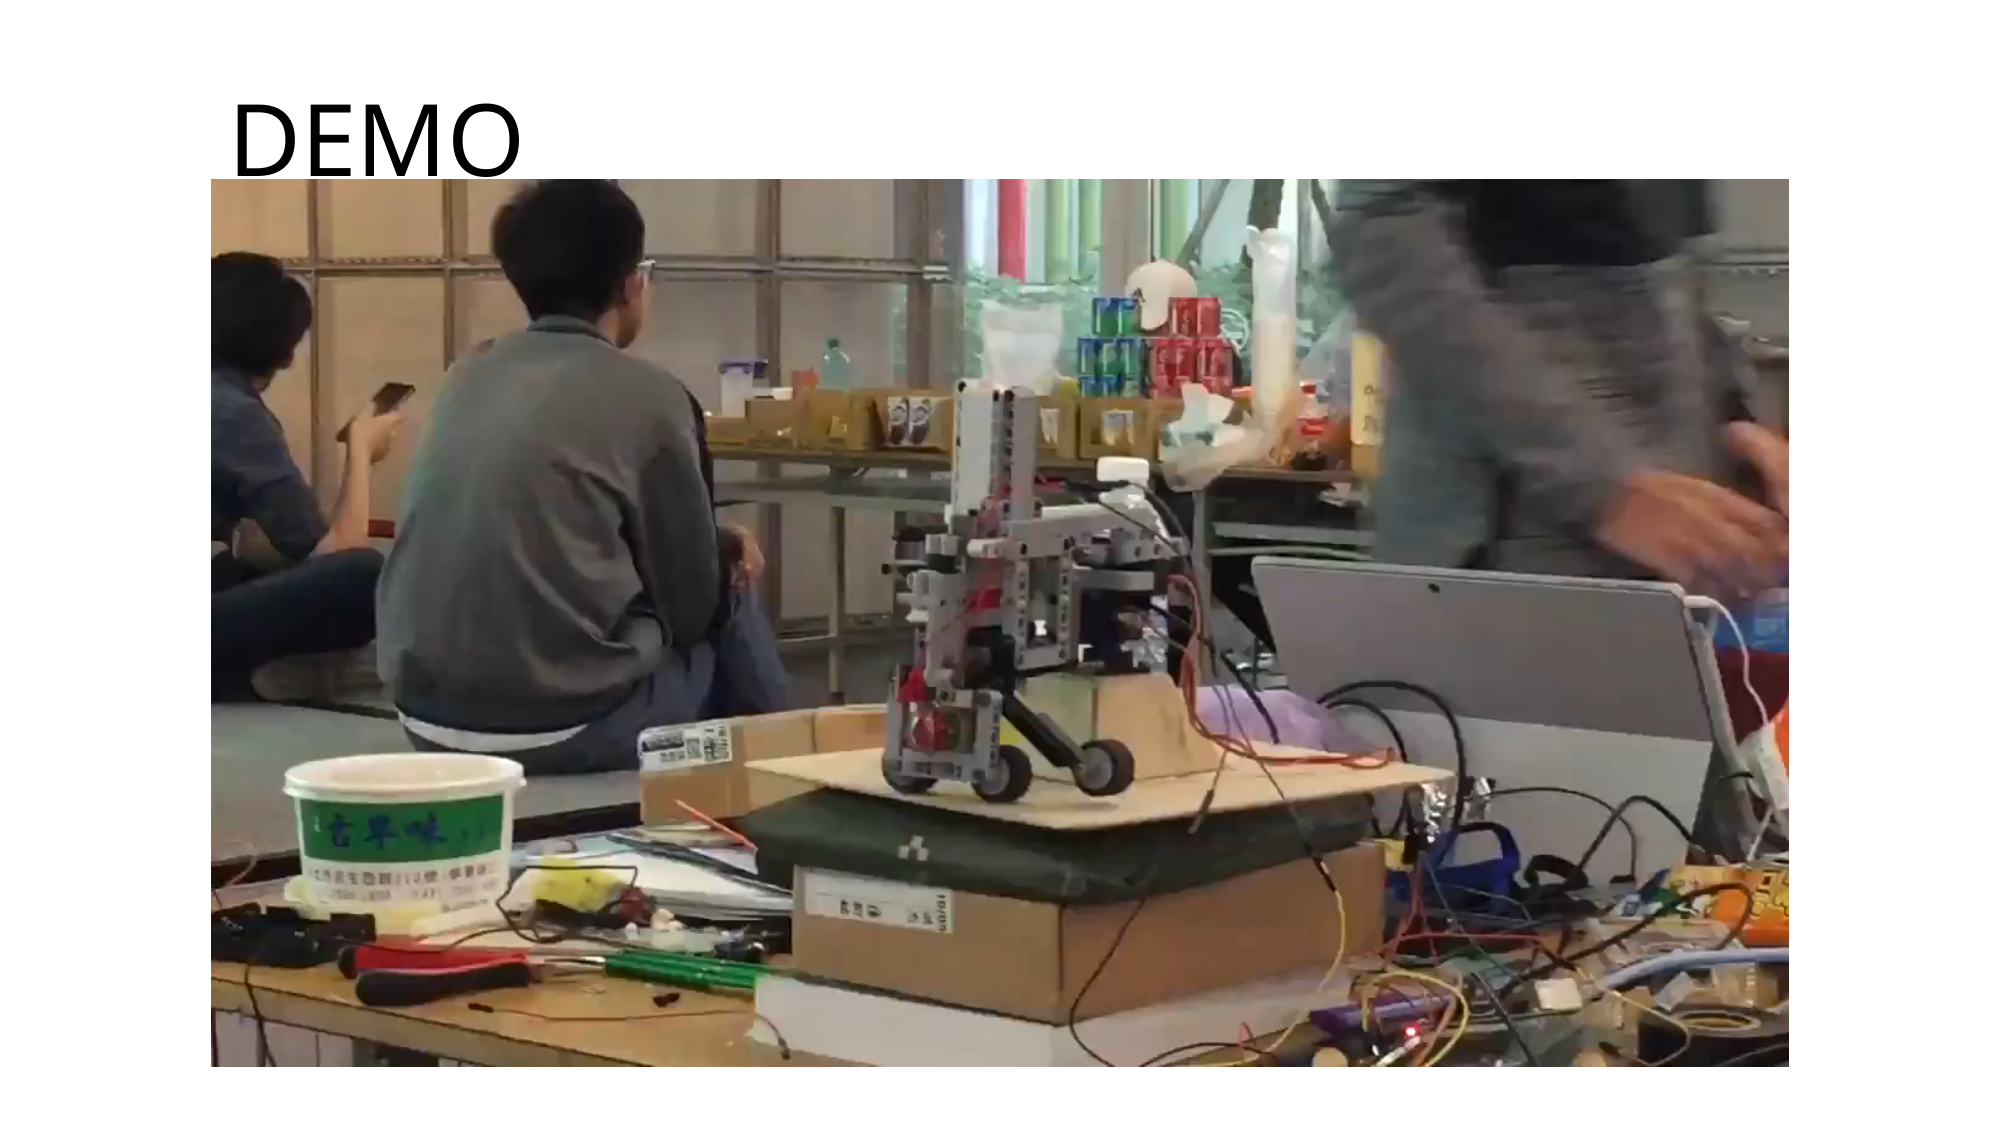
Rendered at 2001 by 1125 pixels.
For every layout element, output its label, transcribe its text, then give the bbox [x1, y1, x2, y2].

text_box DEMO [213, 69, 541, 179]
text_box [210, 179, 1790, 1068]
